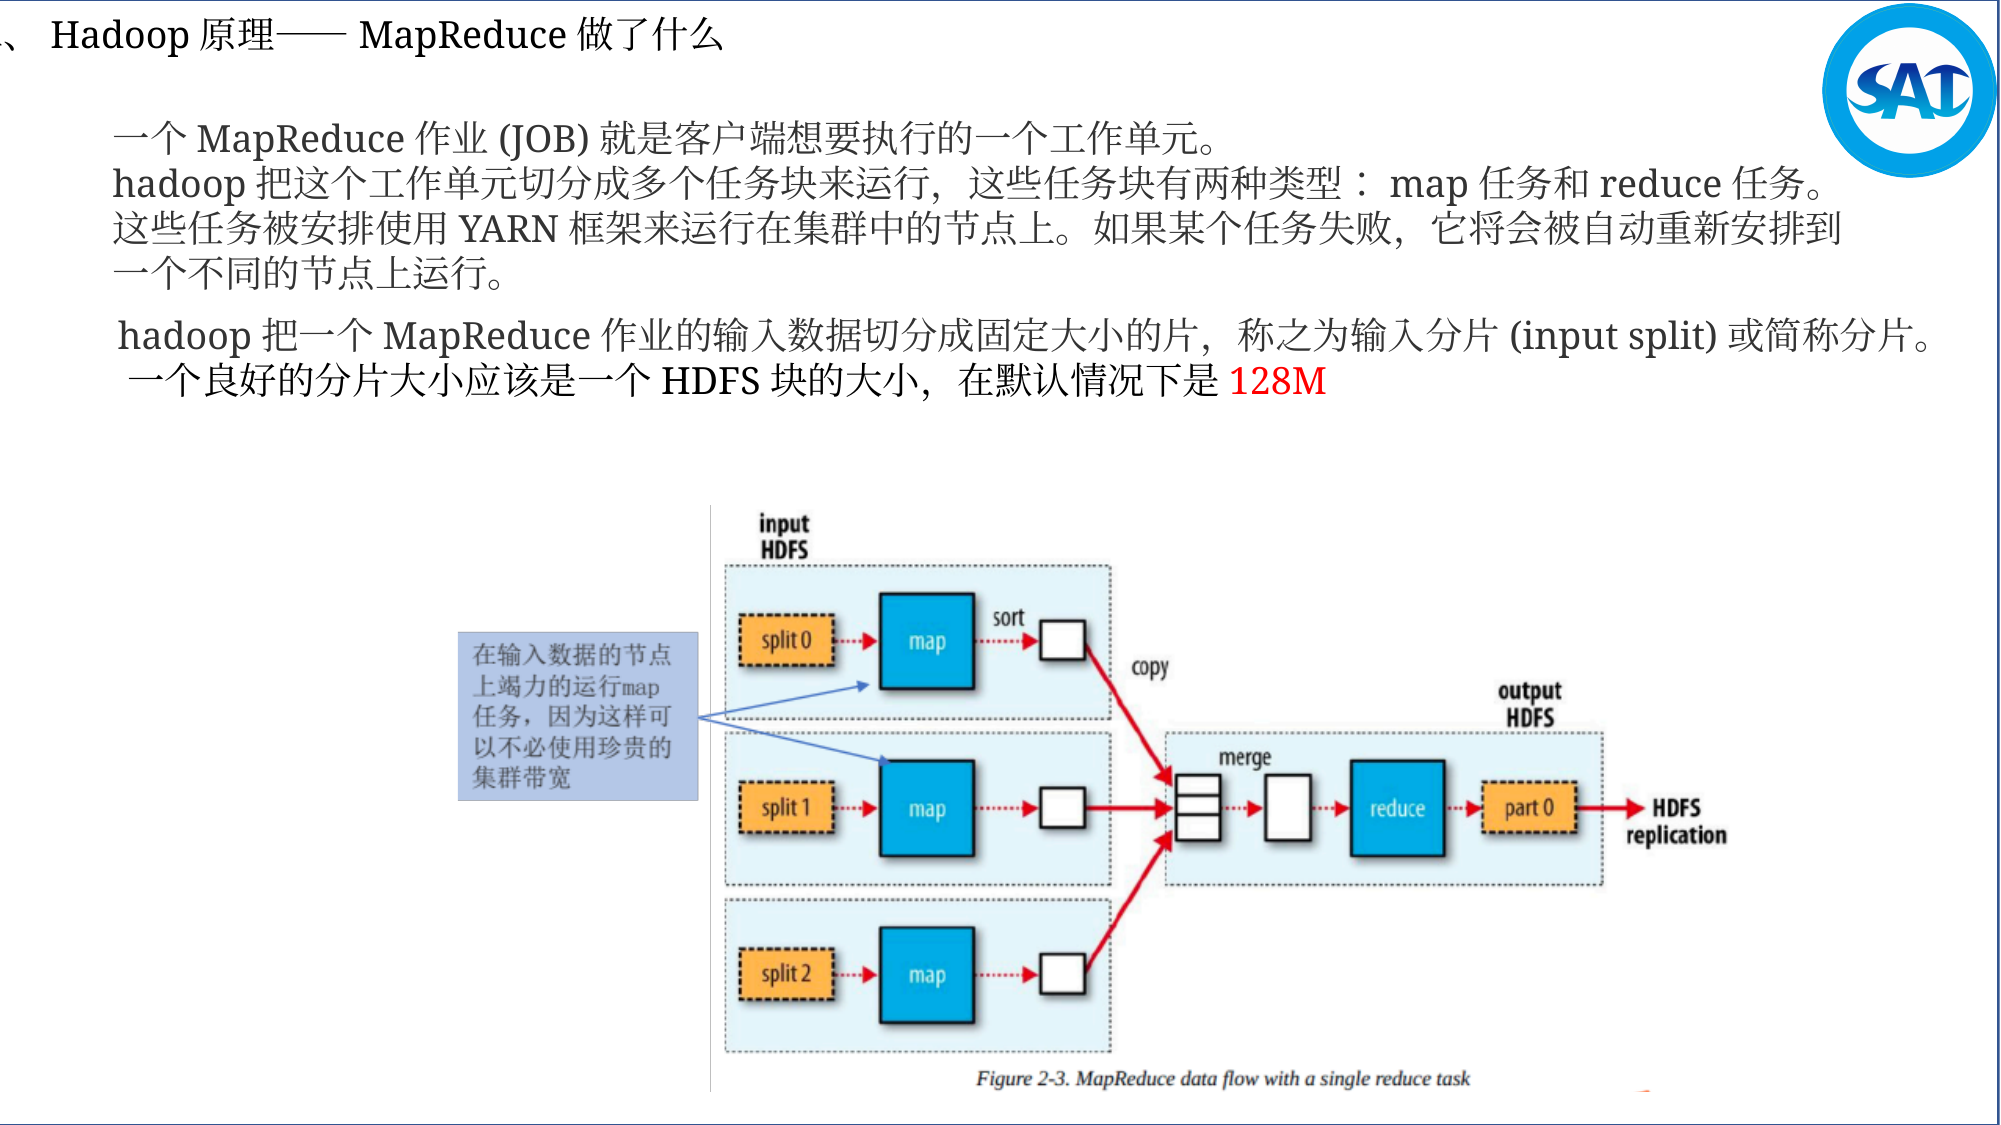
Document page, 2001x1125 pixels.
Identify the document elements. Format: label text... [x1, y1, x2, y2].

text_box 二、Hadoop原理——MapReduce做了什么 [0, 3, 742, 64]
picture [1923, 3, 1997, 76]
picture [1847, 28, 1972, 153]
picture [457, 505, 1754, 1092]
text_box 一个MapReduce作业(JOB)就是客户端想要执行的一个工作单元。 hadoop把这个工作单元切分成多个任务块来运行，这些任务块有两种类型：map任务和reduce任务。这些任务被安排使用YARN框架来运行在集群中的节点上。如果某个任务失败，它将会被自动重新安排到一个不同的节点上运行。 [97, 107, 1870, 303]
picture [1924, 105, 1997, 178]
text_box hadoop把一个MapReduce作业的输入数据切分成固定大小的片，称之为输入分片(input split)或简称分片。 一个良好的分片大小应该是一个HDFS块的大小，在默认情况下是128M [103, 304, 1946, 410]
picture [1822, 3, 1896, 78]
picture [1870, 170, 1896, 178]
